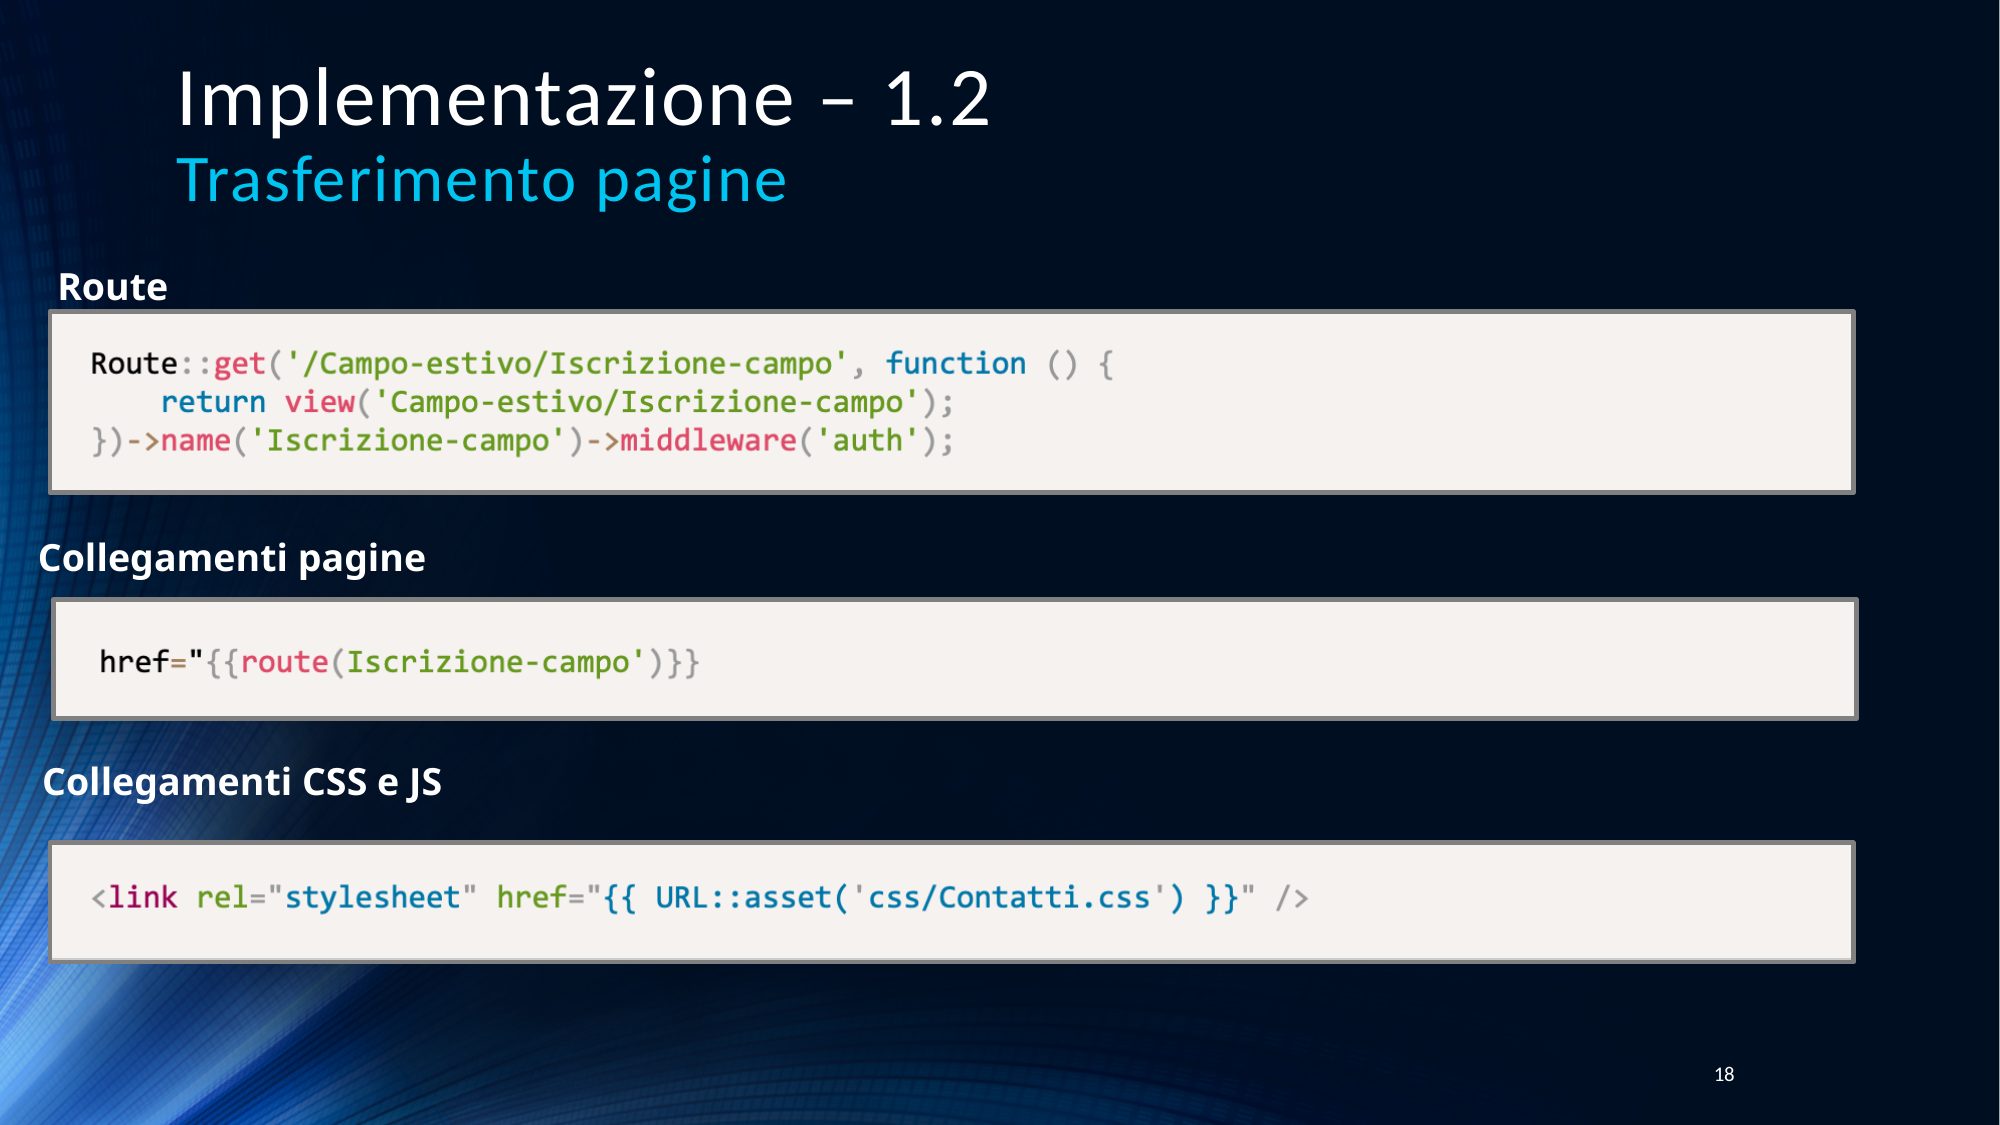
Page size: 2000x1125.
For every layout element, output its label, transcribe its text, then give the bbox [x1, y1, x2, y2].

title Implementazione – 1.2 Trasferimento pagine [161, 0, 1661, 224]
picture [0, 0, 2000, 1125]
text_box Collegamenti CSS e JS [27, 750, 458, 811]
slide_number 18 [1612, 1050, 1750, 1096]
text_box Collegamenti pagine [23, 527, 442, 587]
text_box Route [42, 255, 184, 316]
